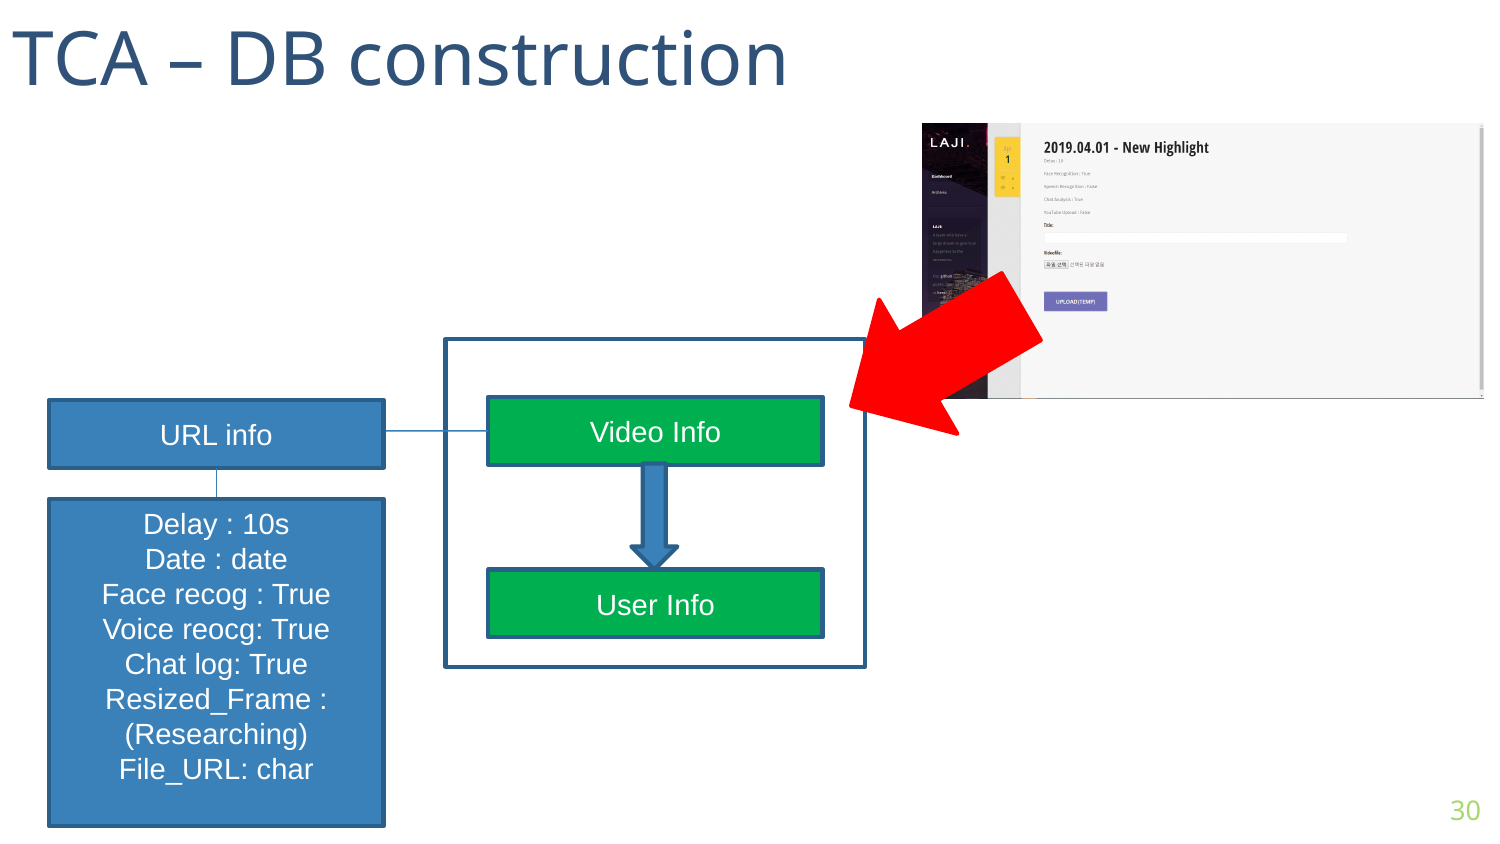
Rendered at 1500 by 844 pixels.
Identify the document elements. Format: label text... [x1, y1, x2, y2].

slide_number 30 [1391, 779, 1482, 844]
text_box [849, 297, 960, 436]
text_box TCA – DB construction [12, 12, 1004, 101]
text_box [629, 461, 680, 572]
picture [922, 123, 1484, 399]
text_box [443, 337, 867, 669]
text_box Delay : 10s Date : date Face recog : True Voice reocg: True Chat log: True Resized_Frame : (Researching) File_URL: char [47, 497, 386, 828]
text_box URL info [47, 398, 386, 470]
